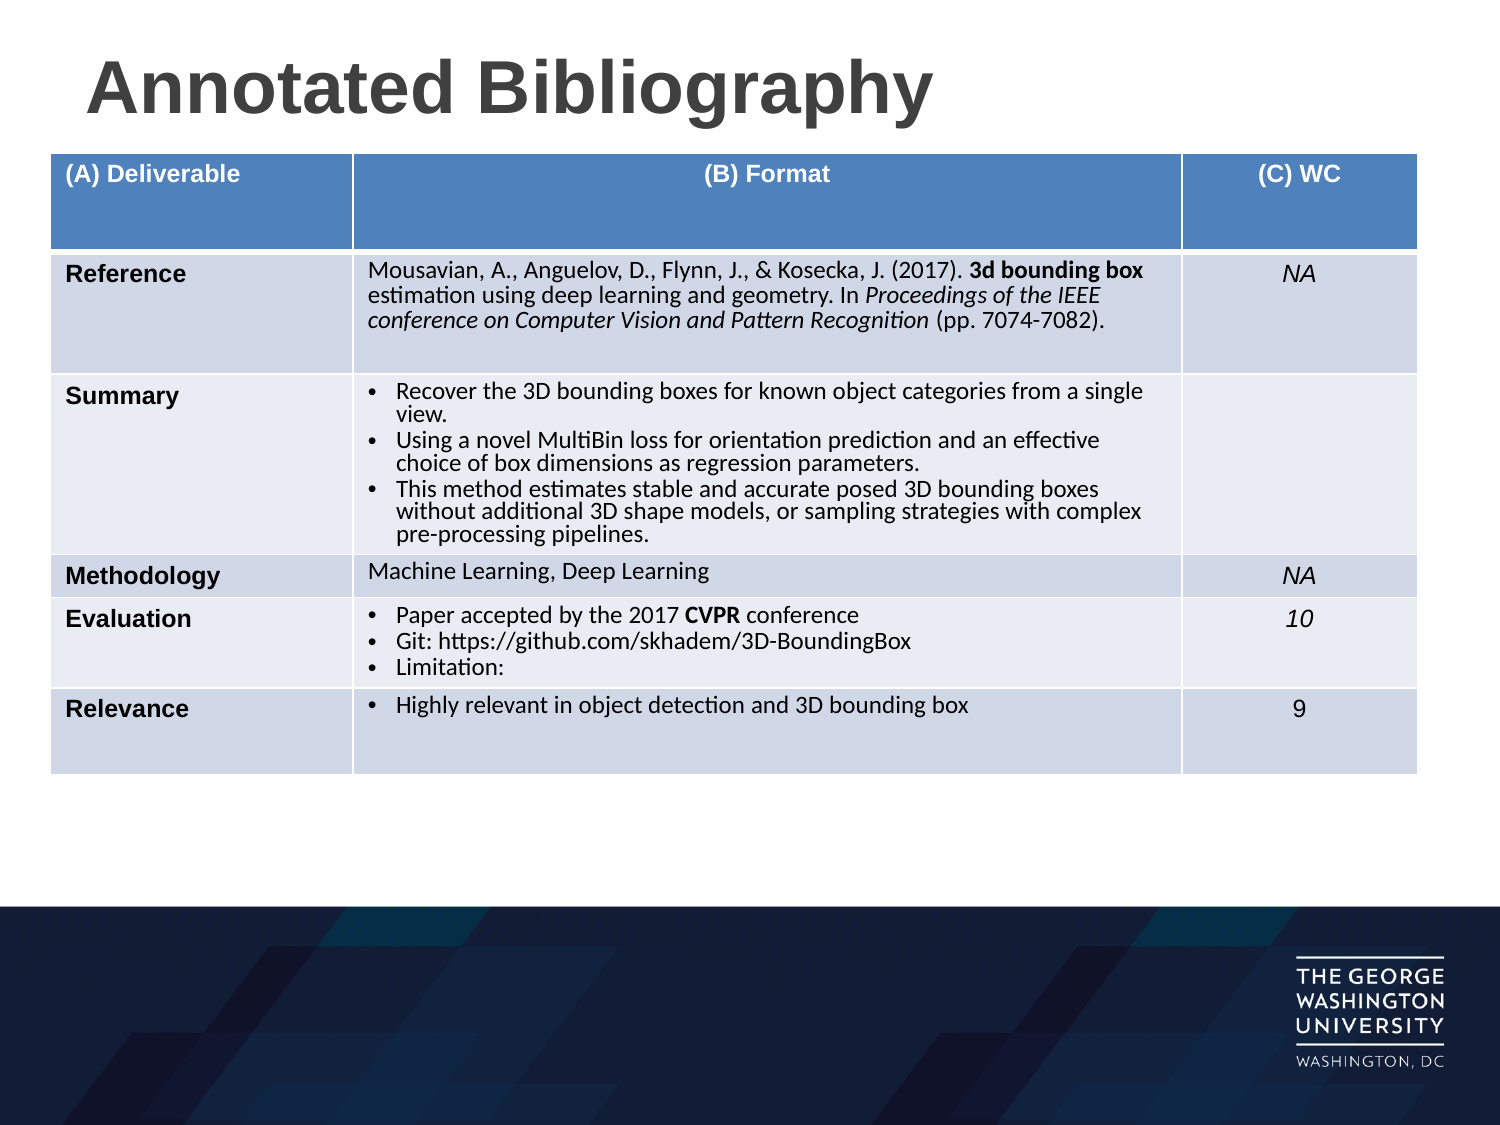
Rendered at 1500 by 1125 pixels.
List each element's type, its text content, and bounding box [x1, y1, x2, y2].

text_box Annotated Bibliography [70, 31, 1344, 153]
table_cell [1183, 375, 1417, 554]
table_cell NA [1183, 555, 1417, 597]
table_header (A) Deliverable [51, 154, 352, 249]
table_cell Reference [51, 255, 352, 373]
table_cell Methodology [51, 555, 352, 597]
table_cell Paper accepted by the 2017 CVPR conference Git: https://github.com/skhadem/3D-BoundingBox Limitation: [354, 598, 1181, 687]
table_cell Recover the 3D bounding boxes for known object categories from a single view. Using a novel MultiBin loss for orientation prediction and an effective choice of box dimensions as regression parameters. This method estimates stable and accurate posed 3D bounding boxes without additional 3D shape models, or sampling strategies with complex pre-processing pipelines. [354, 375, 1181, 554]
table_cell Machine Learning, Deep Learning [354, 555, 1181, 597]
table_cell Evaluation [51, 598, 352, 687]
table_cell Relevance [51, 689, 352, 774]
table_cell Summary [51, 375, 352, 554]
table_cell 9 [1183, 689, 1417, 774]
table_header (B) Format [354, 154, 1181, 249]
table_cell 10 [1183, 598, 1417, 687]
table_header (C) WC [1183, 154, 1417, 249]
table_cell Highly relevant in object detection and 3D bounding box [354, 689, 1181, 774]
picture [0, 0, 1500, 1125]
table_cell Mousavian, A., Anguelov, D., Flynn, J., & Kosecka, J. (2017). 3d bounding box estimation using deep learning and geometry. In Proceedings of the IEEE conference on Computer Vision and Pattern Recognition (pp. 7074-7082). [354, 255, 1181, 373]
table_cell NA [1183, 255, 1417, 373]
